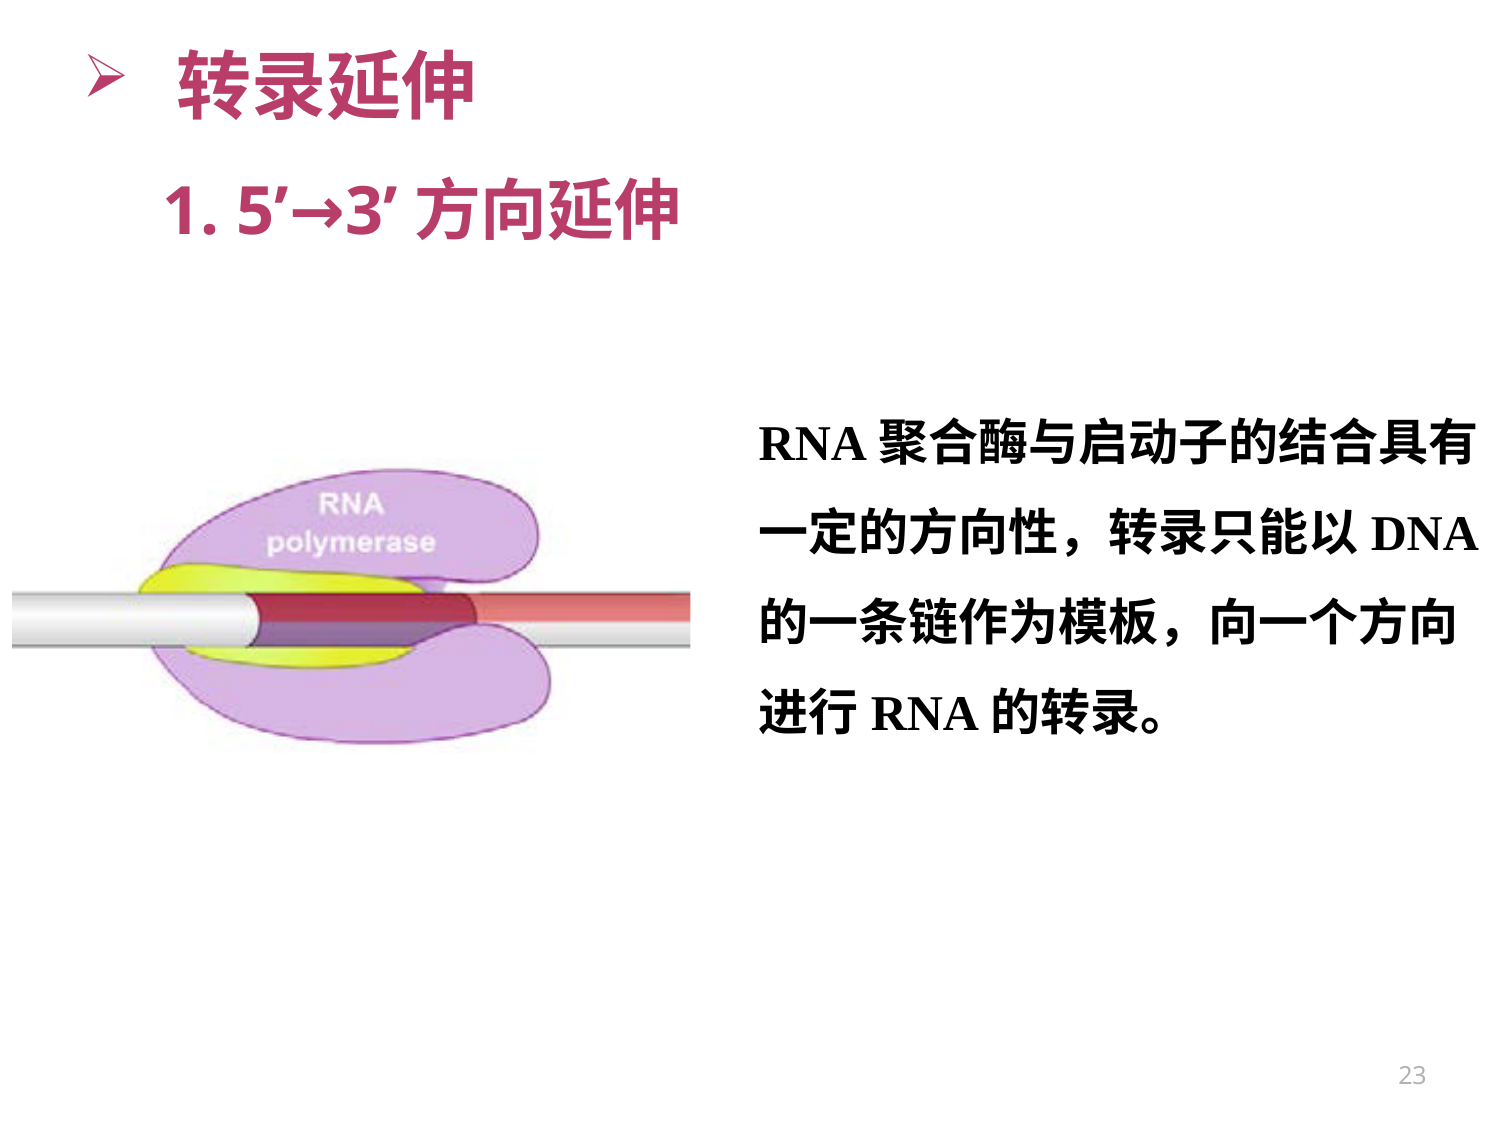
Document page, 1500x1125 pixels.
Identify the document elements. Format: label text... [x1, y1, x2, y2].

text_box 转录延伸 [67, 30, 789, 136]
text_box 1. 5’→3’方向延伸 [147, 160, 1176, 256]
picture [11, 425, 691, 781]
text_box RNA聚合酶与启动子的结合具有一定的方向性，转录只能以DNA的一条链作为模板，向一个方向进行RNA的转录。 [744, 373, 1494, 749]
slide_number 23 [1104, 1046, 1442, 1107]
